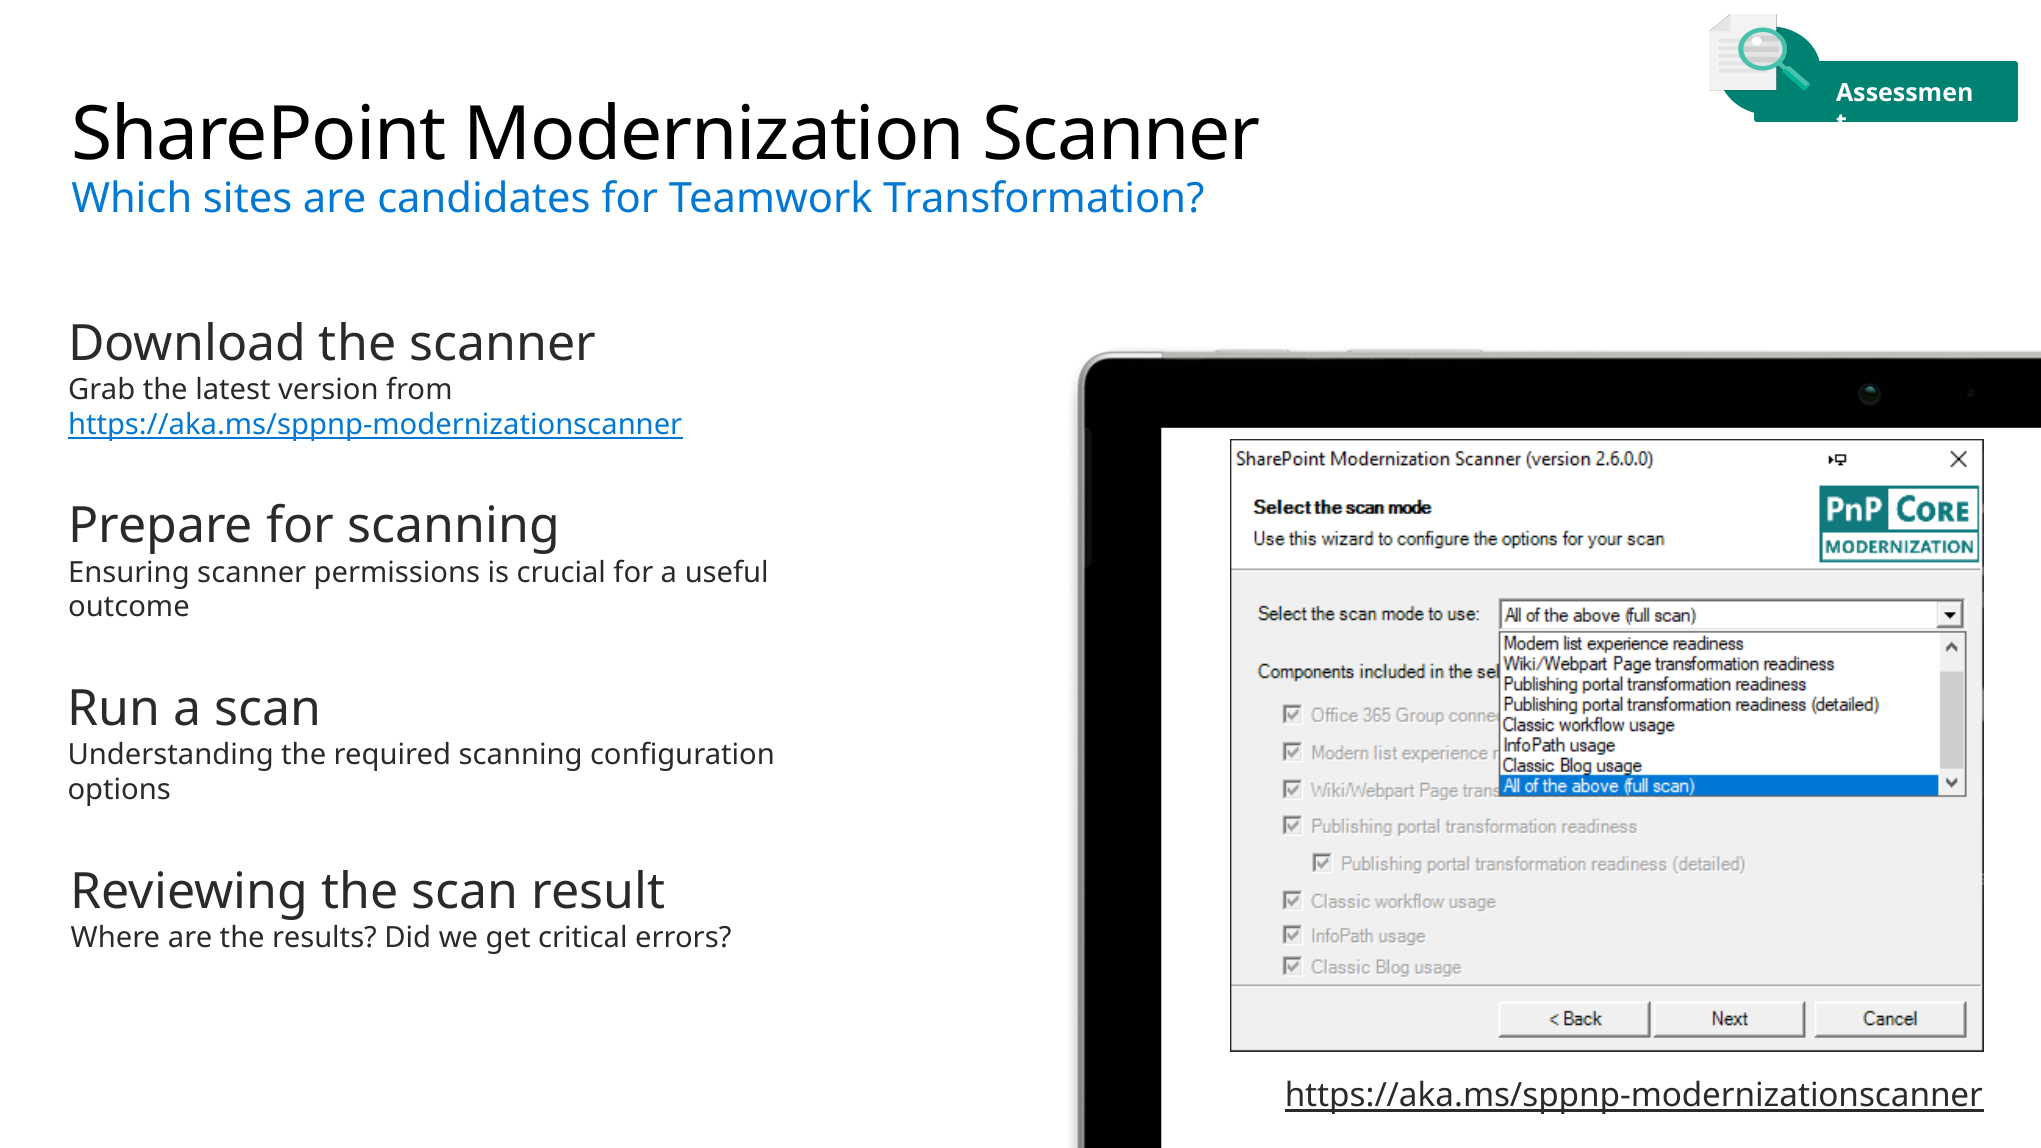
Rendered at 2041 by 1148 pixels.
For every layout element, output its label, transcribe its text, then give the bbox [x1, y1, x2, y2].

text_box Reviewing the scan result Where are the results? Did we get critical errors? [70, 858, 781, 954]
picture [1047, 299, 2041, 1148]
text_box Prepare for scanning Ensuring scanner permissions is crucial for a useful outcome [68, 492, 881, 623]
title SharePoint Modernization Scanner Which sites are candidates for Teamwork Transformation? [71, 68, 1969, 195]
text_box Download the scanner Grab the latest version from https://aka.ms/sppnp-modernizationscanner [68, 310, 906, 445]
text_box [1709, 13, 2019, 123]
text_box Run a scan Understanding the required scanning configuration options [67, 675, 869, 806]
